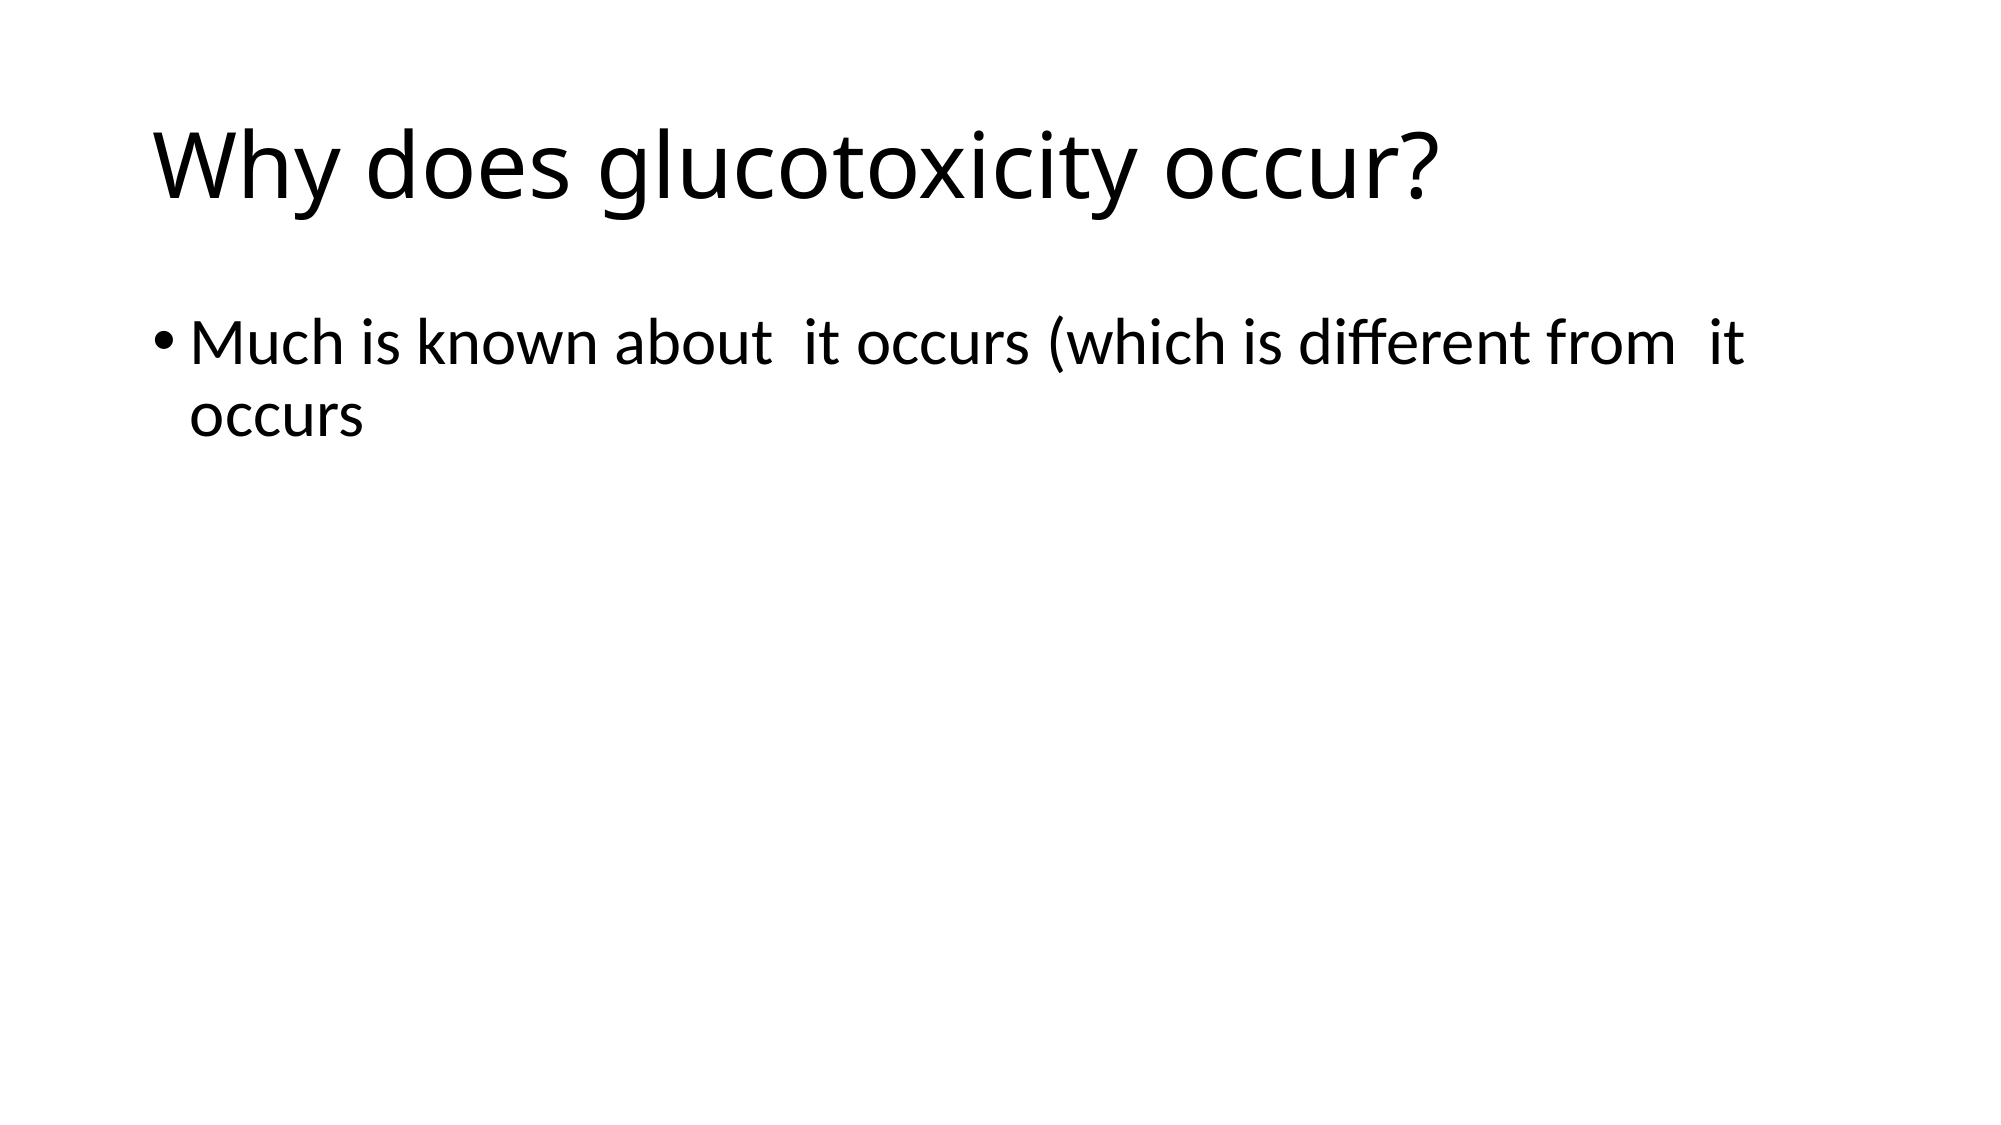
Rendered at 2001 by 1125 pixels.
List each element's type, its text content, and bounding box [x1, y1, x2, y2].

title Why does glucotoxicity occur? [137, 59, 1863, 278]
